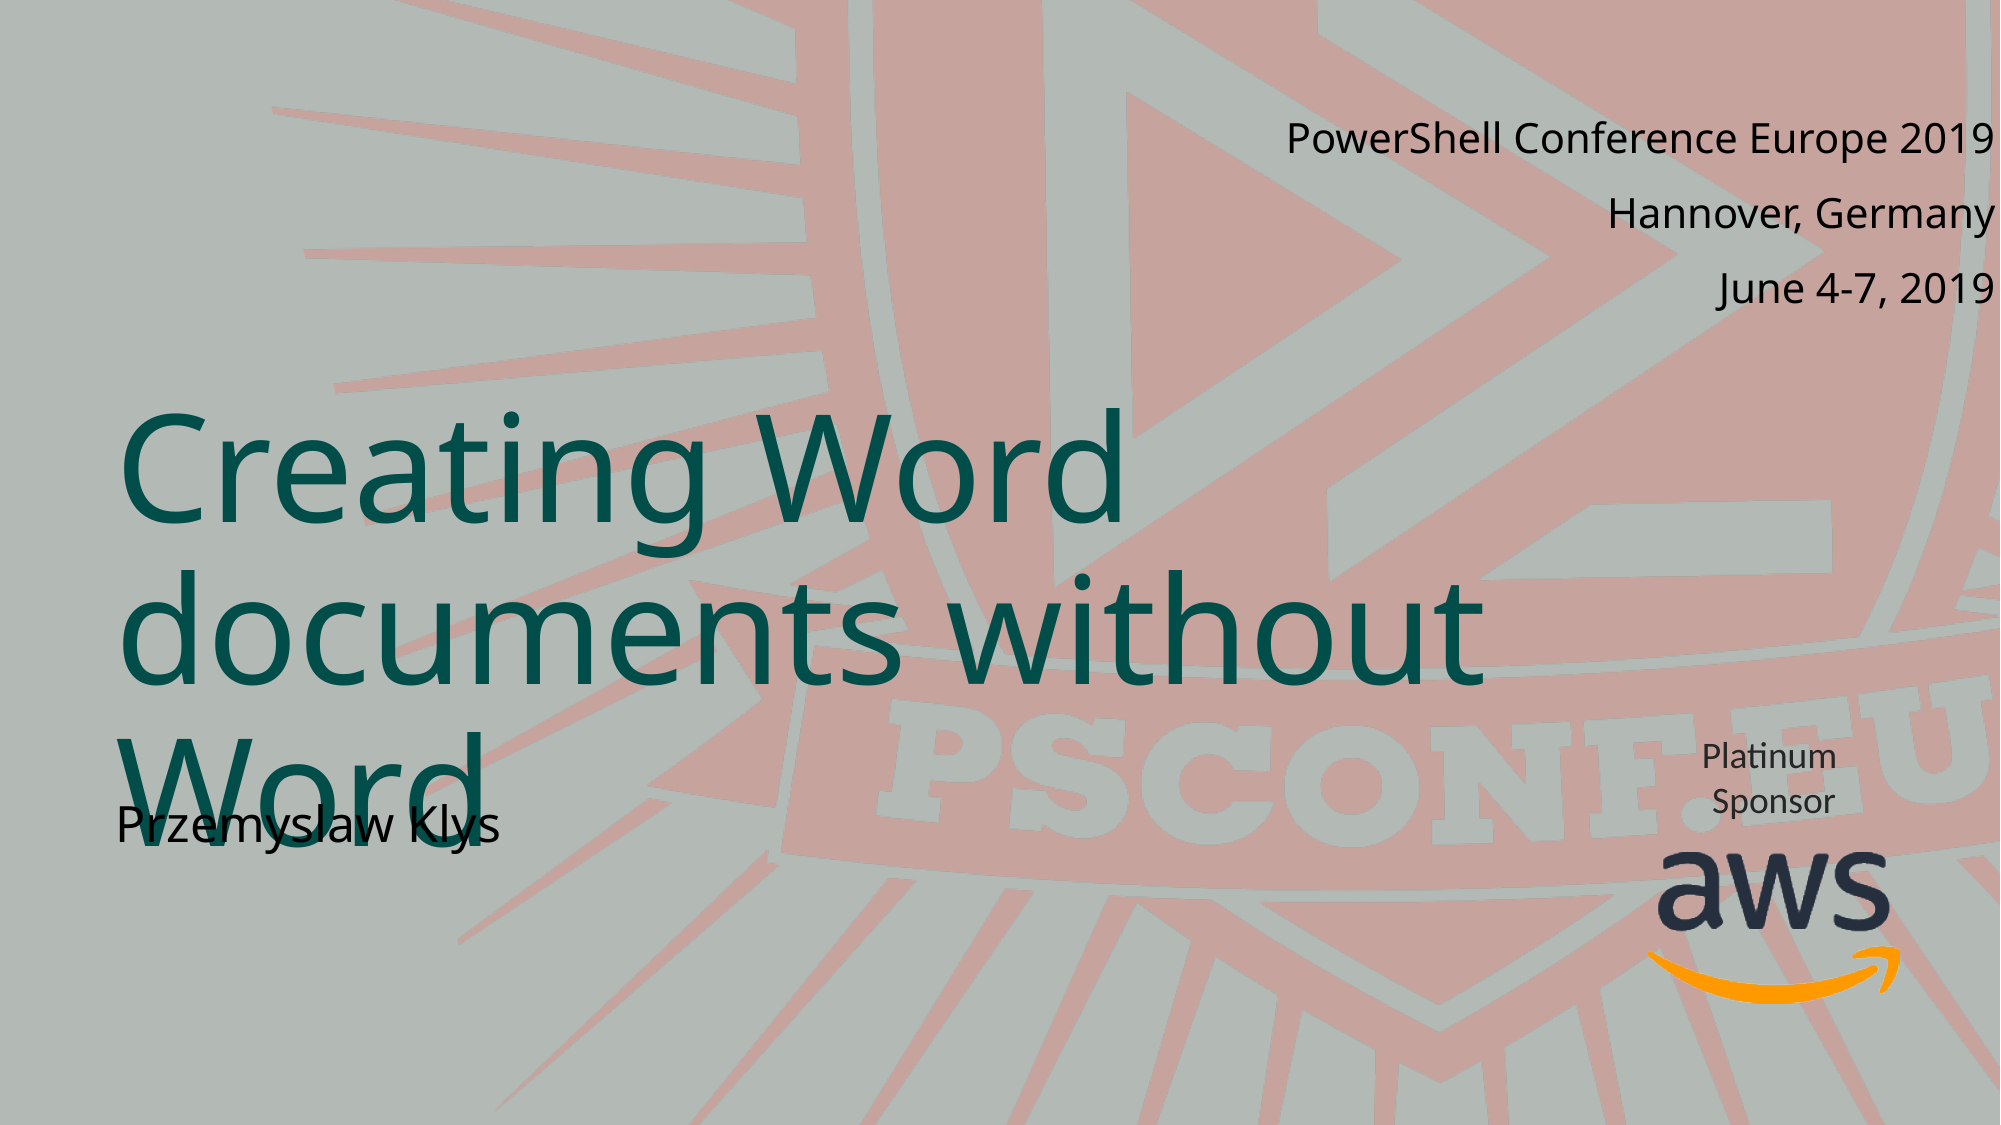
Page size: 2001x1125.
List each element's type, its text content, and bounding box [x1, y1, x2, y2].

title Creating Word documents without Word [100, 385, 1625, 777]
subtitle Przemyslaw Klys [100, 791, 1625, 1004]
picture [1648, 852, 1900, 1004]
